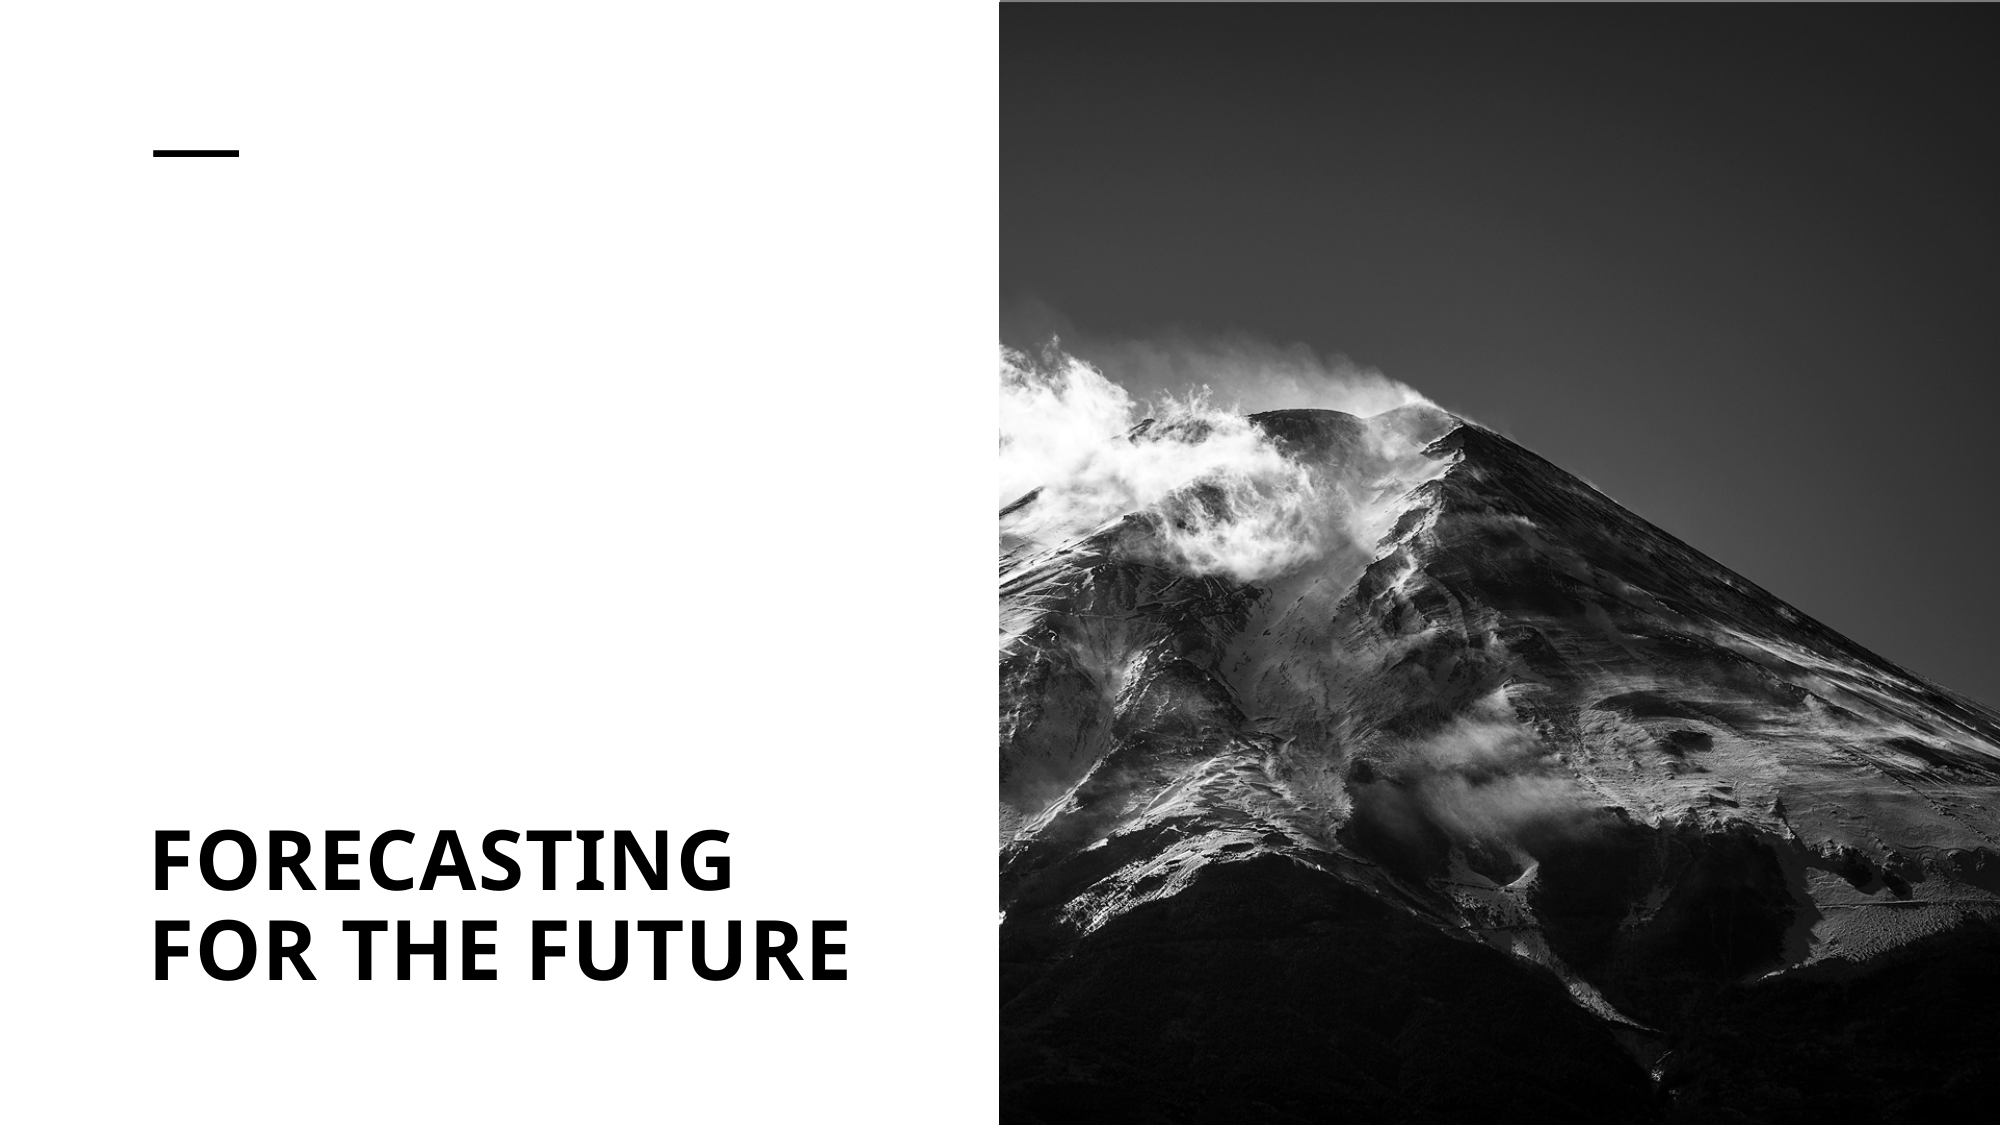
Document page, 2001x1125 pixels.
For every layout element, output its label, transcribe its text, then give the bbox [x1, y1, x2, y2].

picture [154, 151, 239, 157]
title Forecasting for the future [133, 196, 902, 1006]
picture [999, 0, 2000, 1125]
